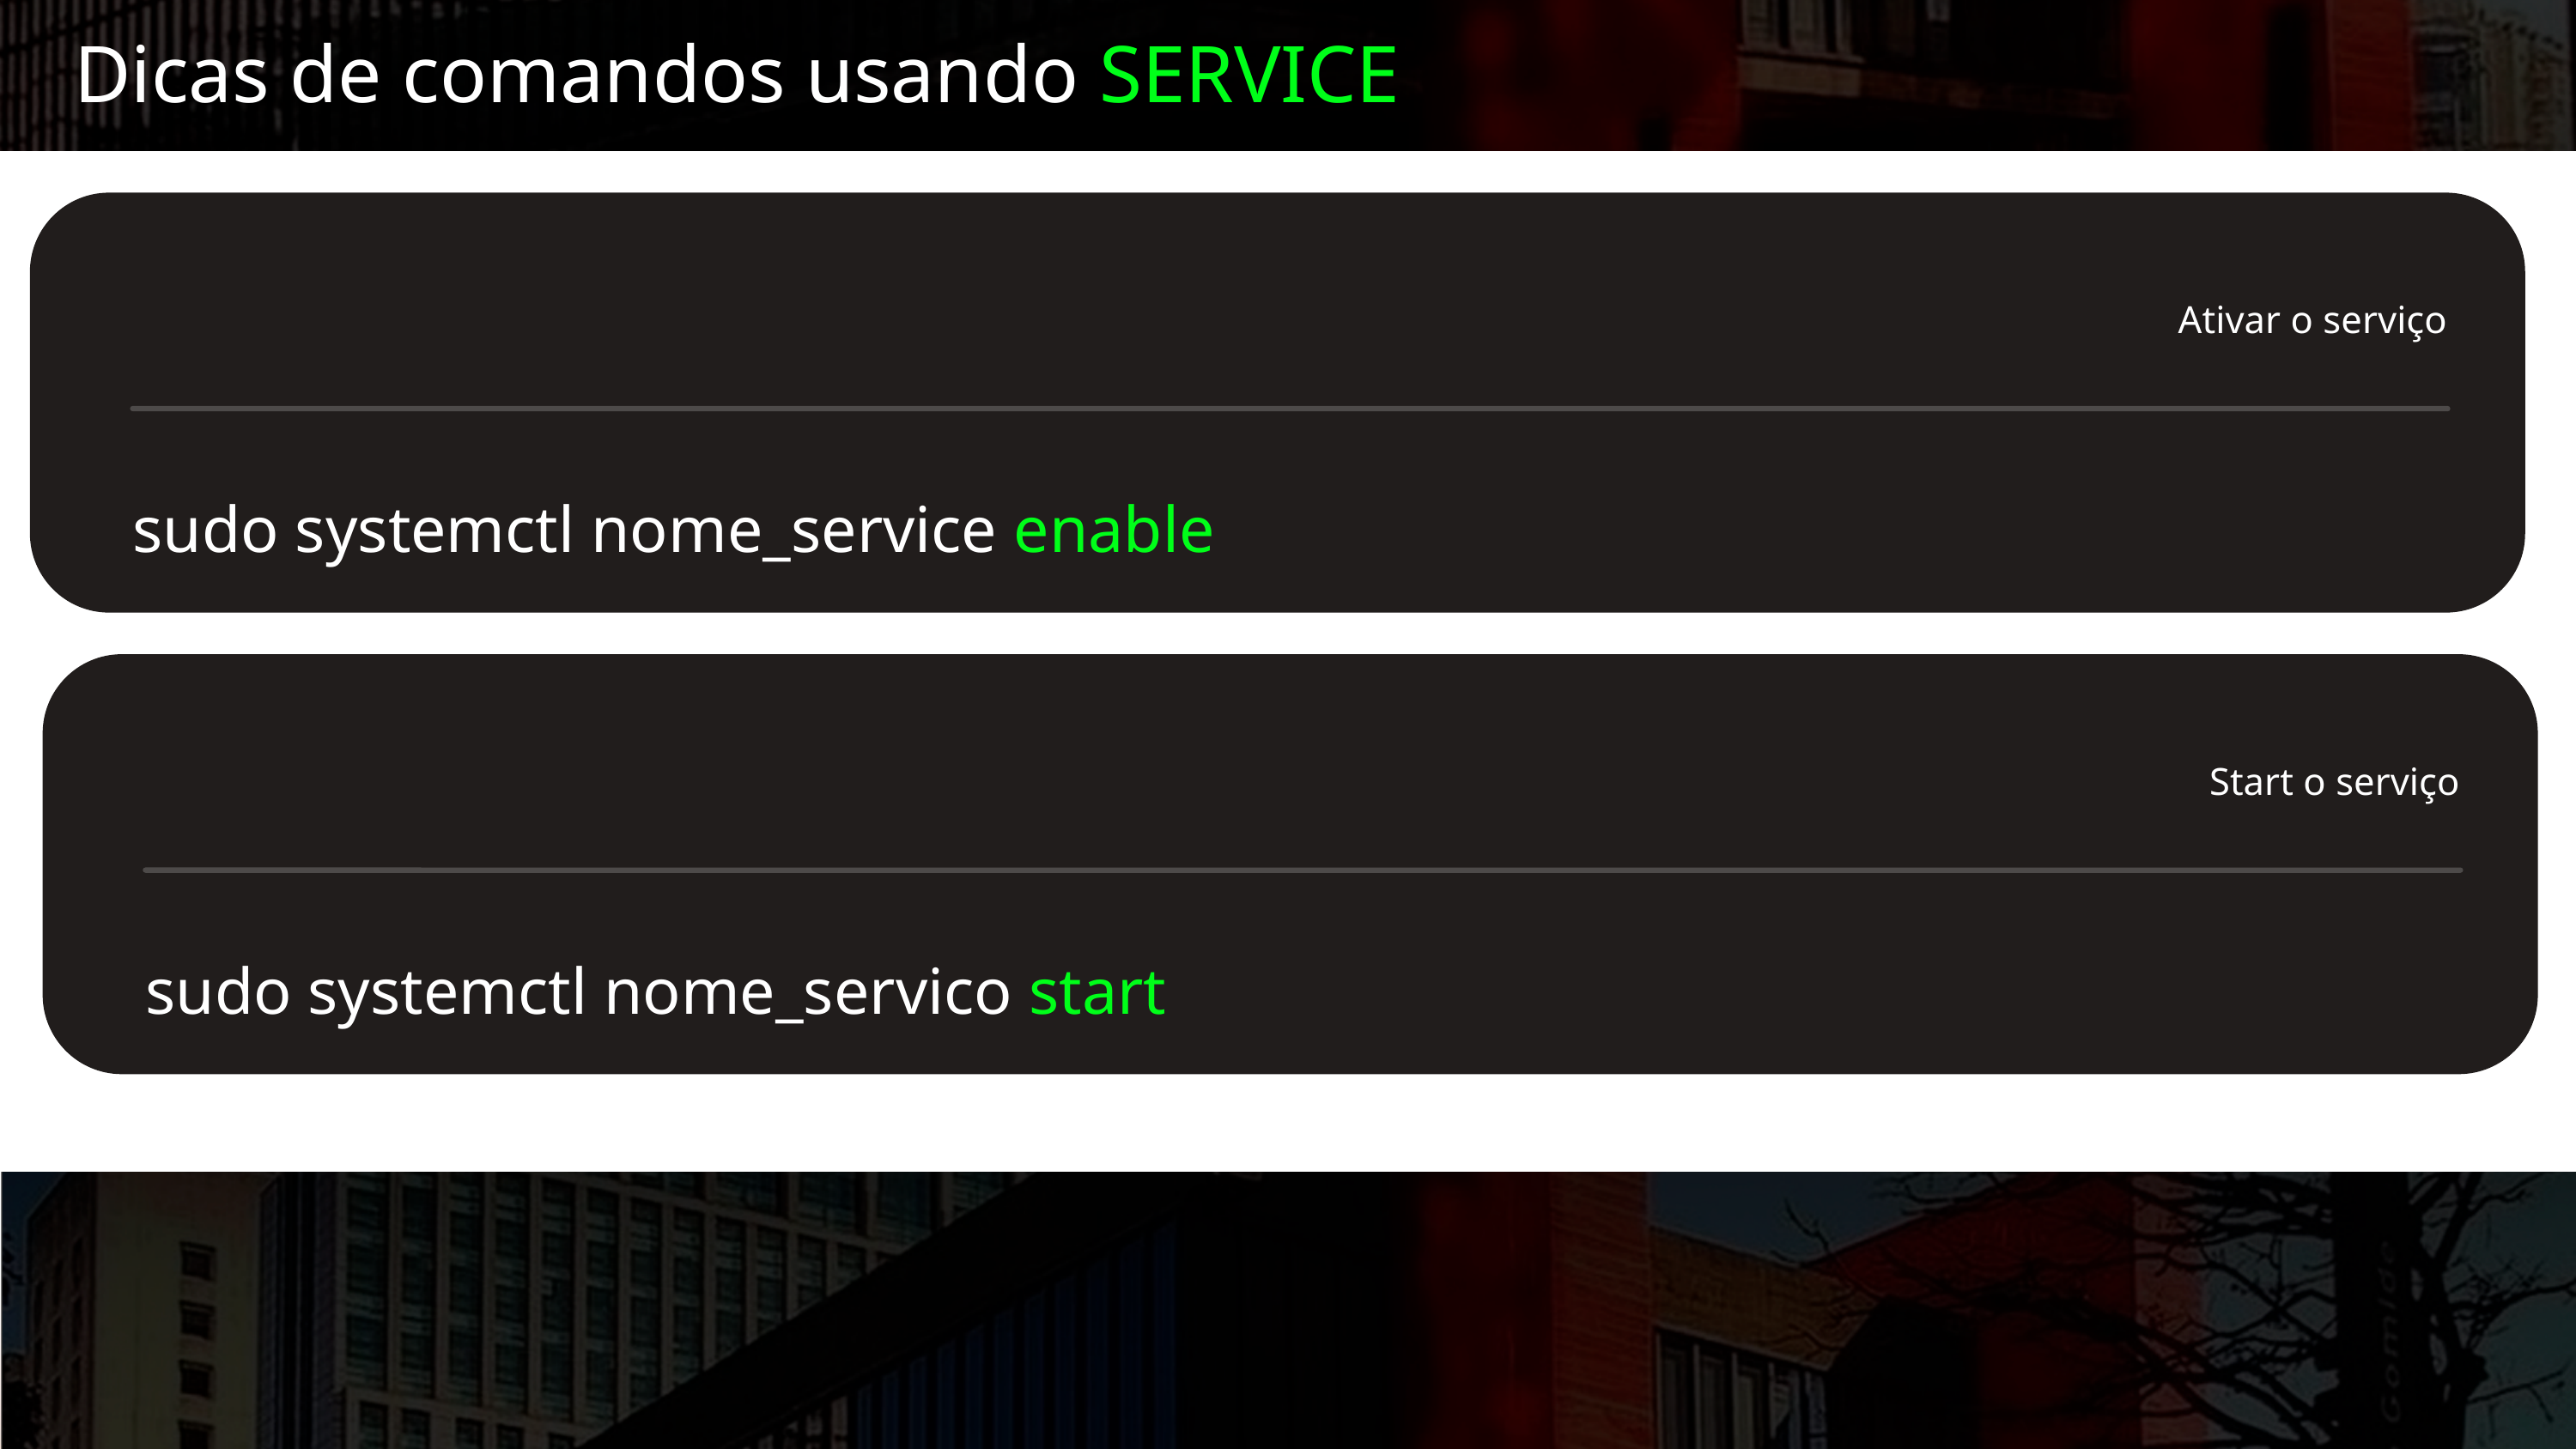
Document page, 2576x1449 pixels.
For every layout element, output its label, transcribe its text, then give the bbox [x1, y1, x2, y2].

text_box [0, 1172, 2576, 1449]
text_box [29, 192, 2525, 613]
text_box Dicas de comandos usando SERVICE [74, 9, 2506, 118]
text_box [0, 0, 2576, 151]
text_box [42, 653, 2538, 1075]
